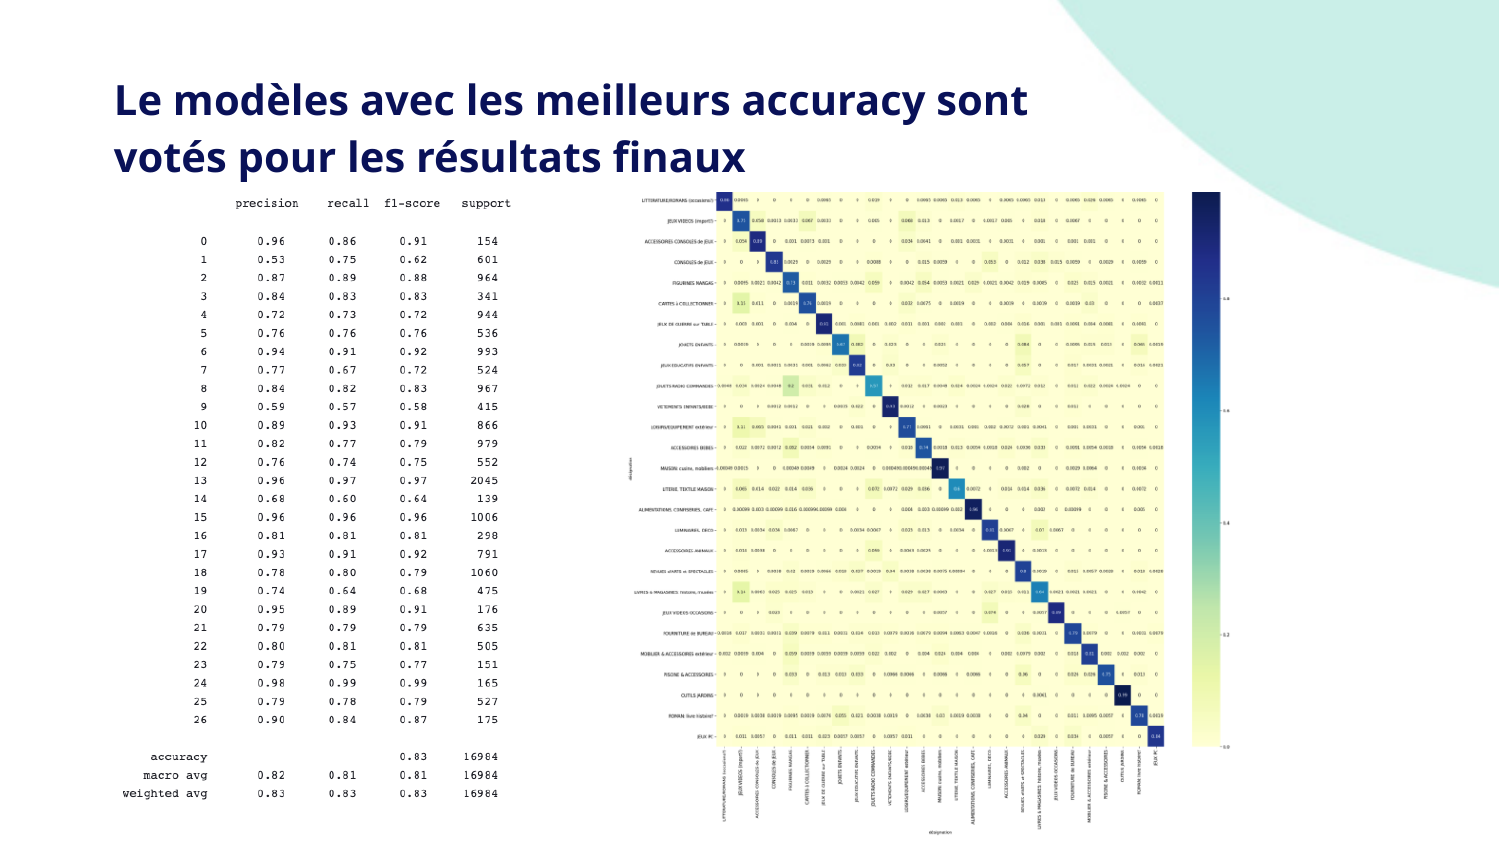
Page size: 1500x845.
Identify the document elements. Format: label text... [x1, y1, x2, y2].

title Le modèles avec les meilleurs accuracy sont votés pour les résultats finaux [113, 66, 1103, 117]
picture [0, 0, 1499, 845]
